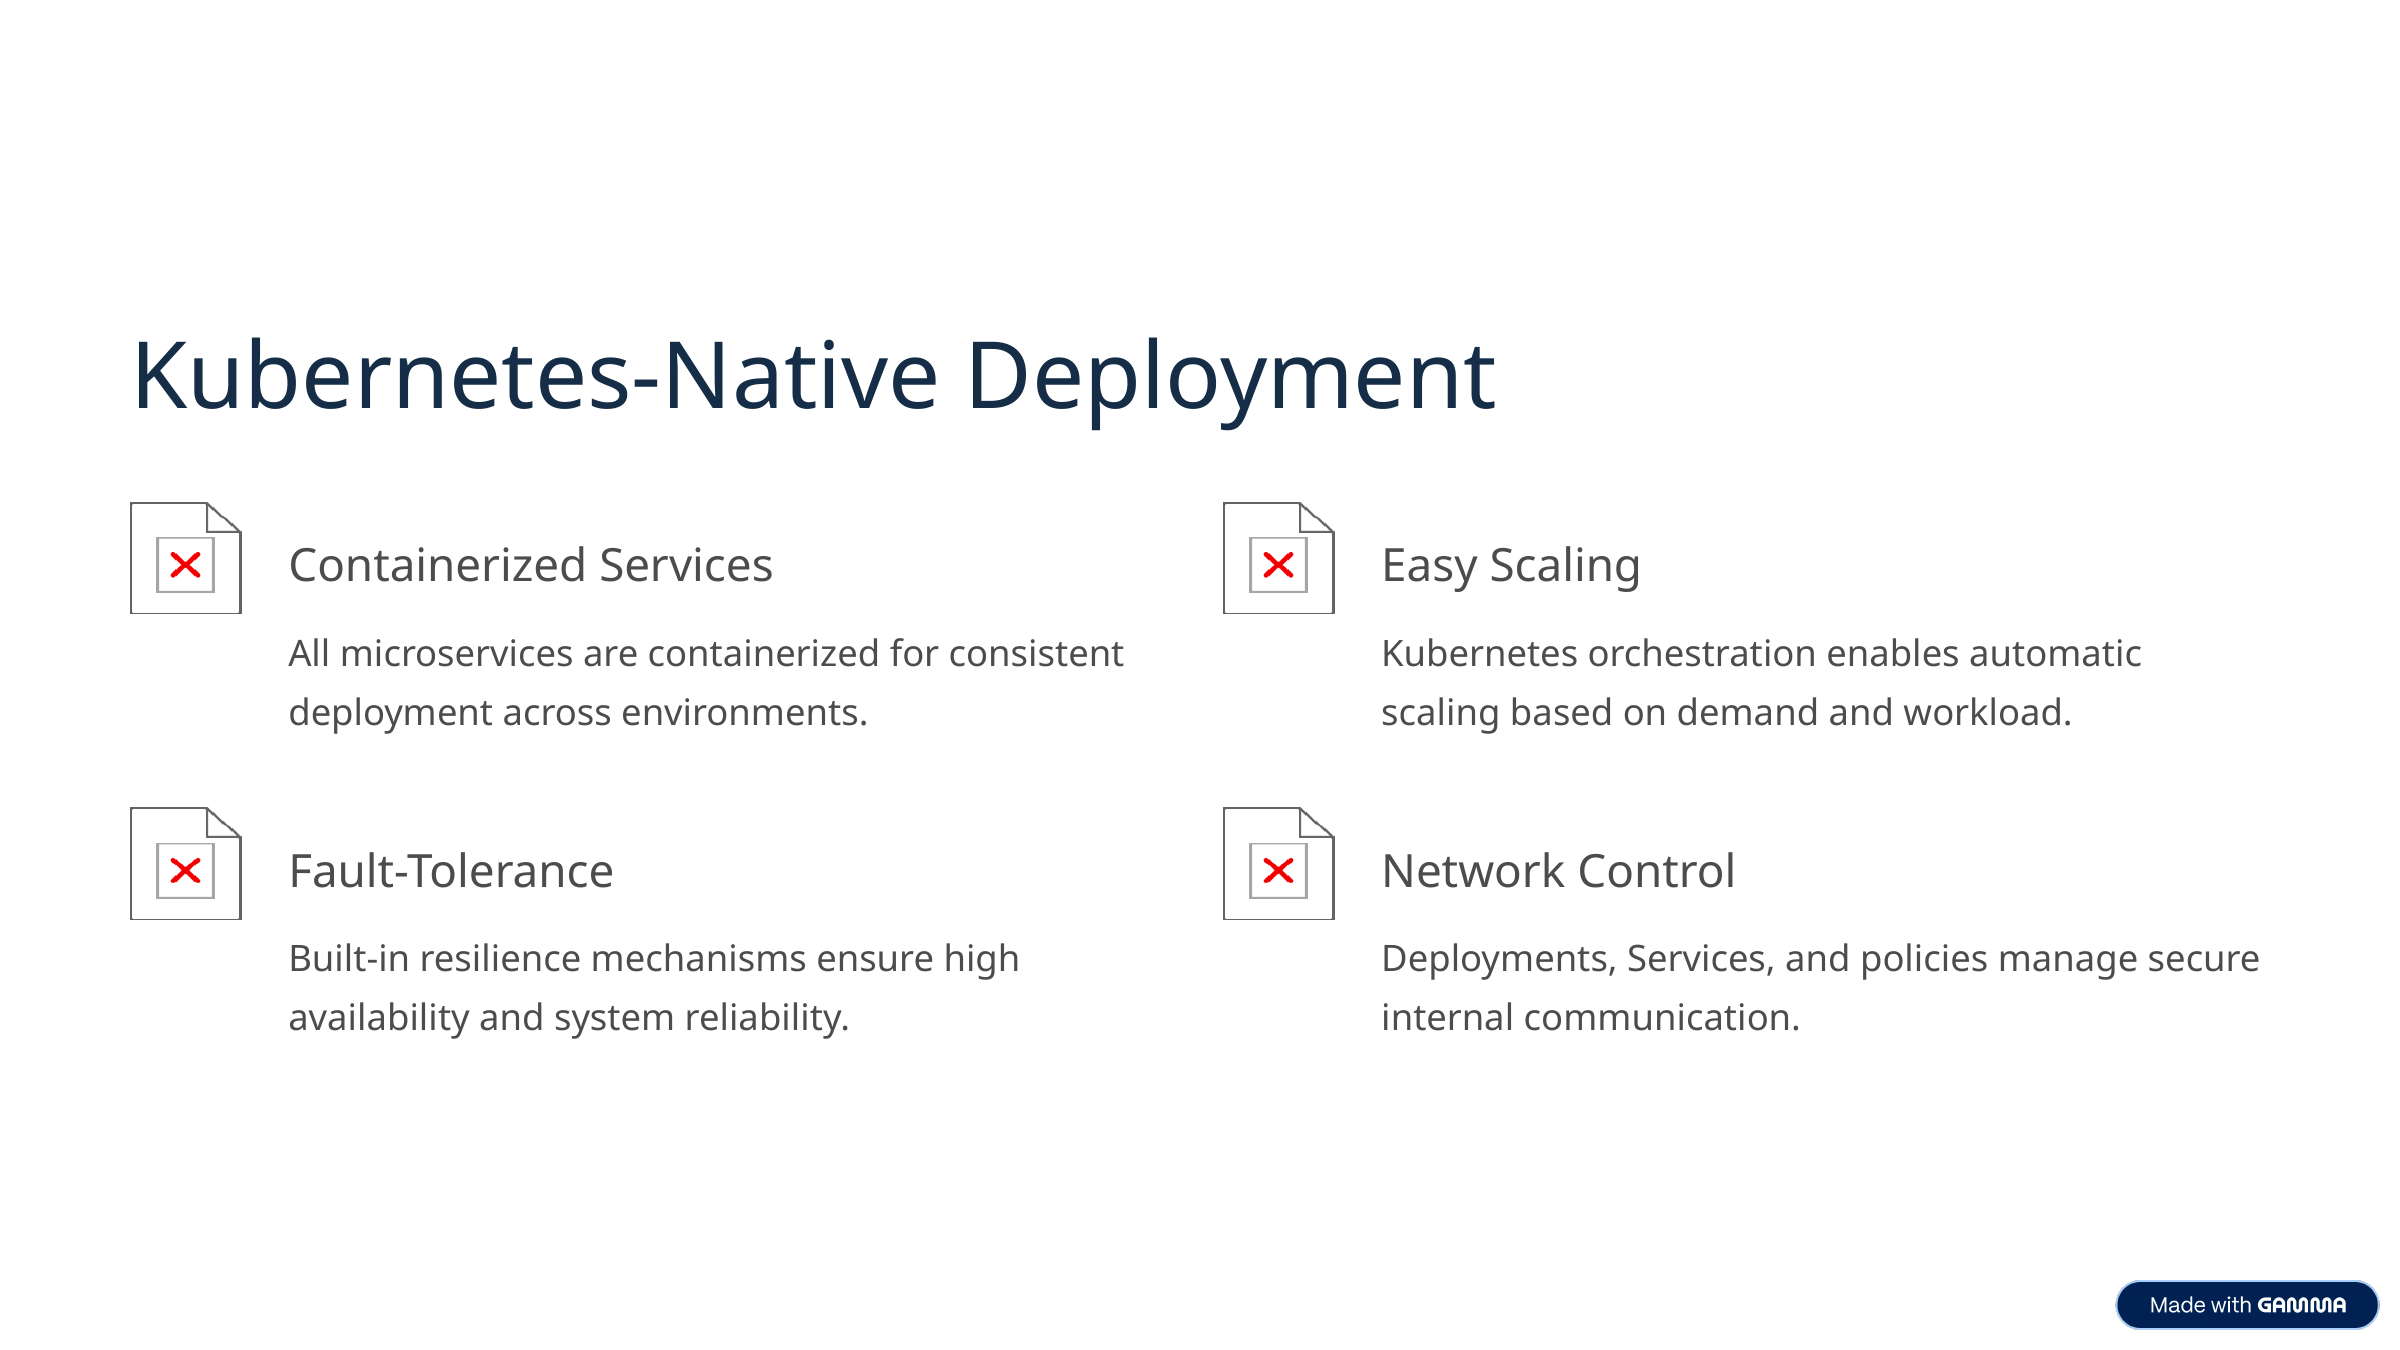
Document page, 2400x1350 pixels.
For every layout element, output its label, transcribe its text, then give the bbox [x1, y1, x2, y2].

text_box Fault-Tolerance [288, 838, 754, 897]
text_box All microservices are containerized for consistent deployment across environments. [288, 613, 1177, 733]
picture [1223, 807, 1335, 920]
text_box Built-in resilience mechanisms ensure high availability and system reliability. [288, 919, 1177, 1039]
text_box Network Control [1381, 838, 1847, 897]
text_box Kubernetes-Native Deployment [130, 311, 1351, 428]
text_box Deployments, Services, and policies manage secure internal communication. [1381, 919, 2270, 1039]
text_box Kubernetes orchestration enables automatic scaling based on demand and workload. [1381, 613, 2270, 733]
picture [2106, 1271, 2389, 1339]
picture [130, 807, 242, 920]
picture [1223, 502, 1335, 614]
picture [130, 502, 242, 614]
text_box Easy Scaling [1381, 533, 1847, 592]
text_box Containerized Services [288, 533, 754, 592]
